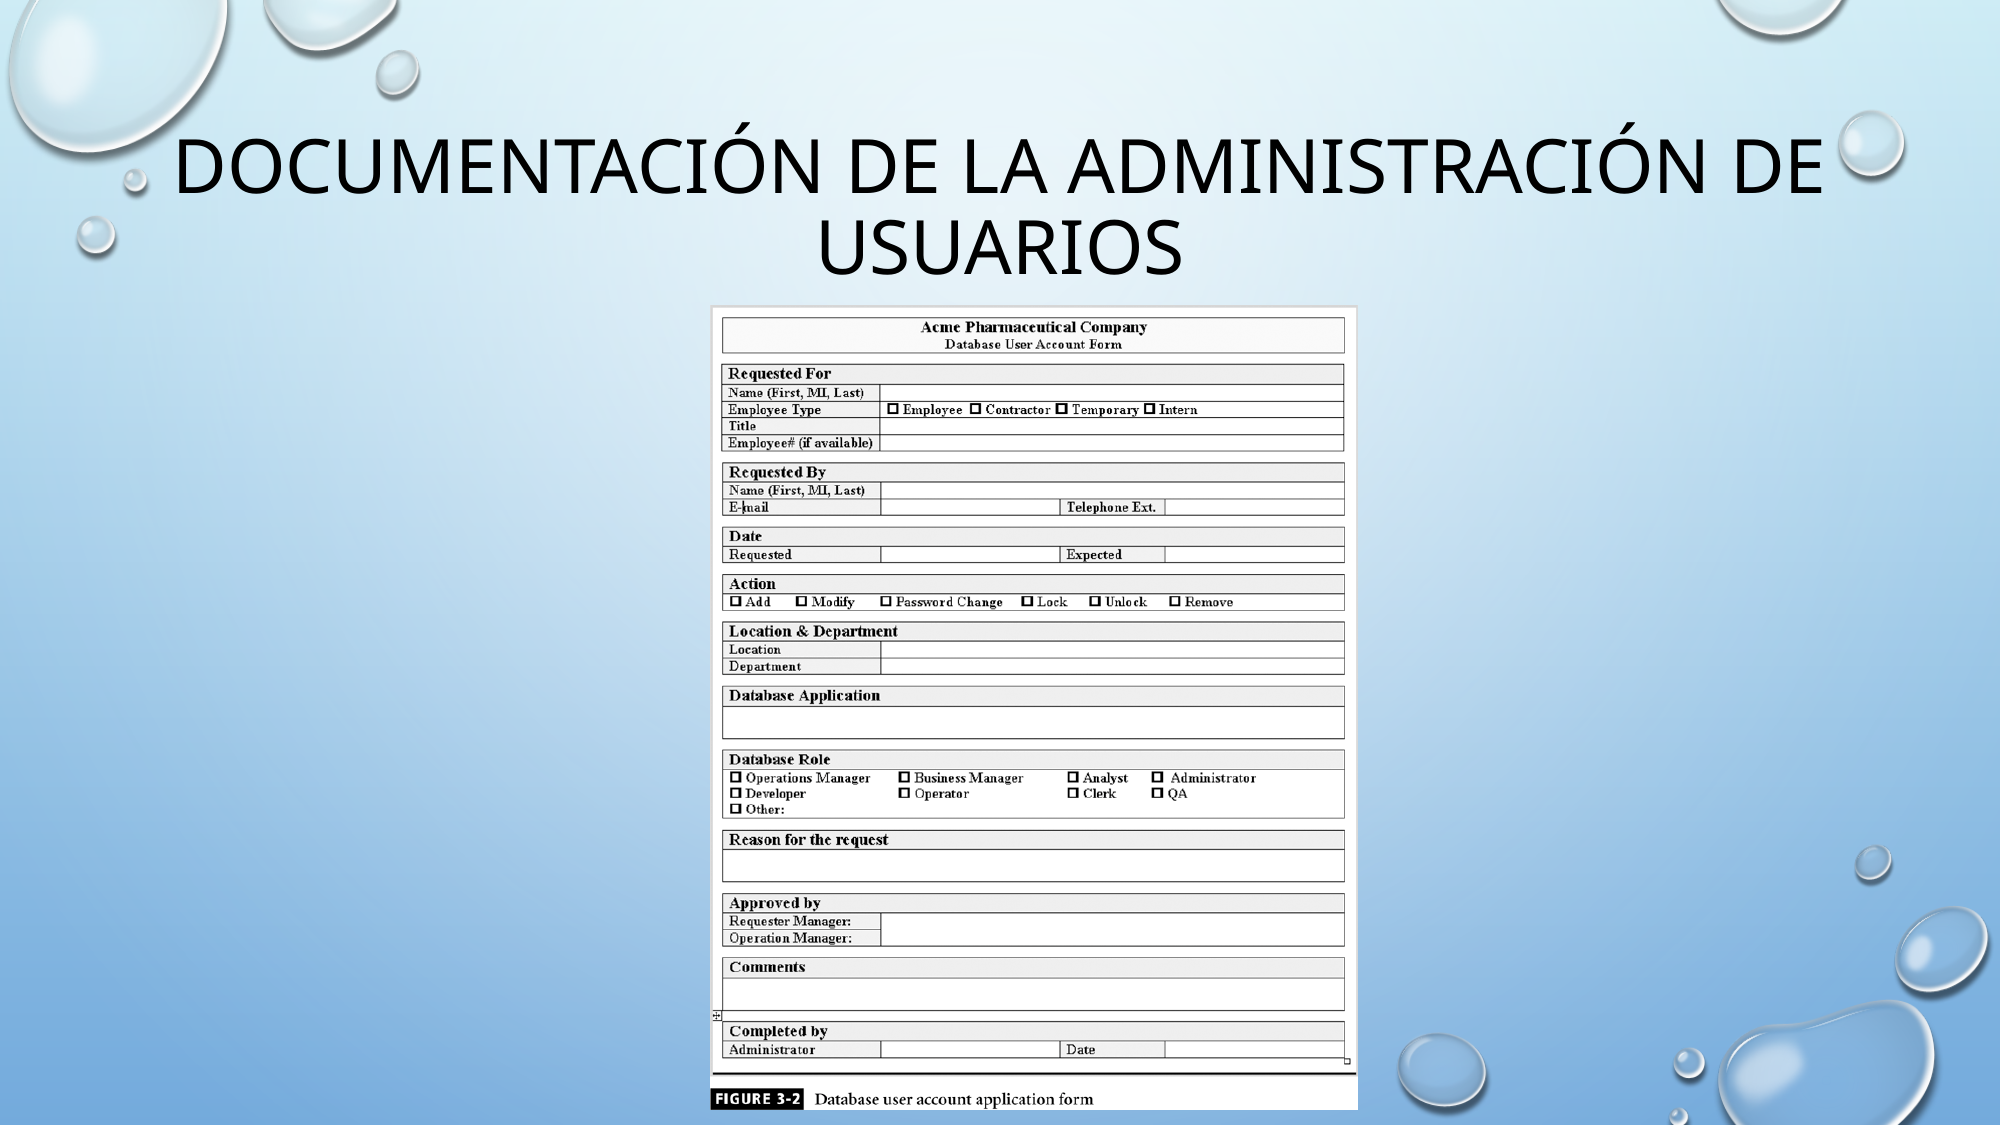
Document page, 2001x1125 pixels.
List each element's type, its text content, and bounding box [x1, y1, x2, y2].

title Documentación de la Administración de Usuarios [149, 78, 1851, 341]
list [709, 305, 1358, 1110]
picture [0, 0, 2000, 1125]
